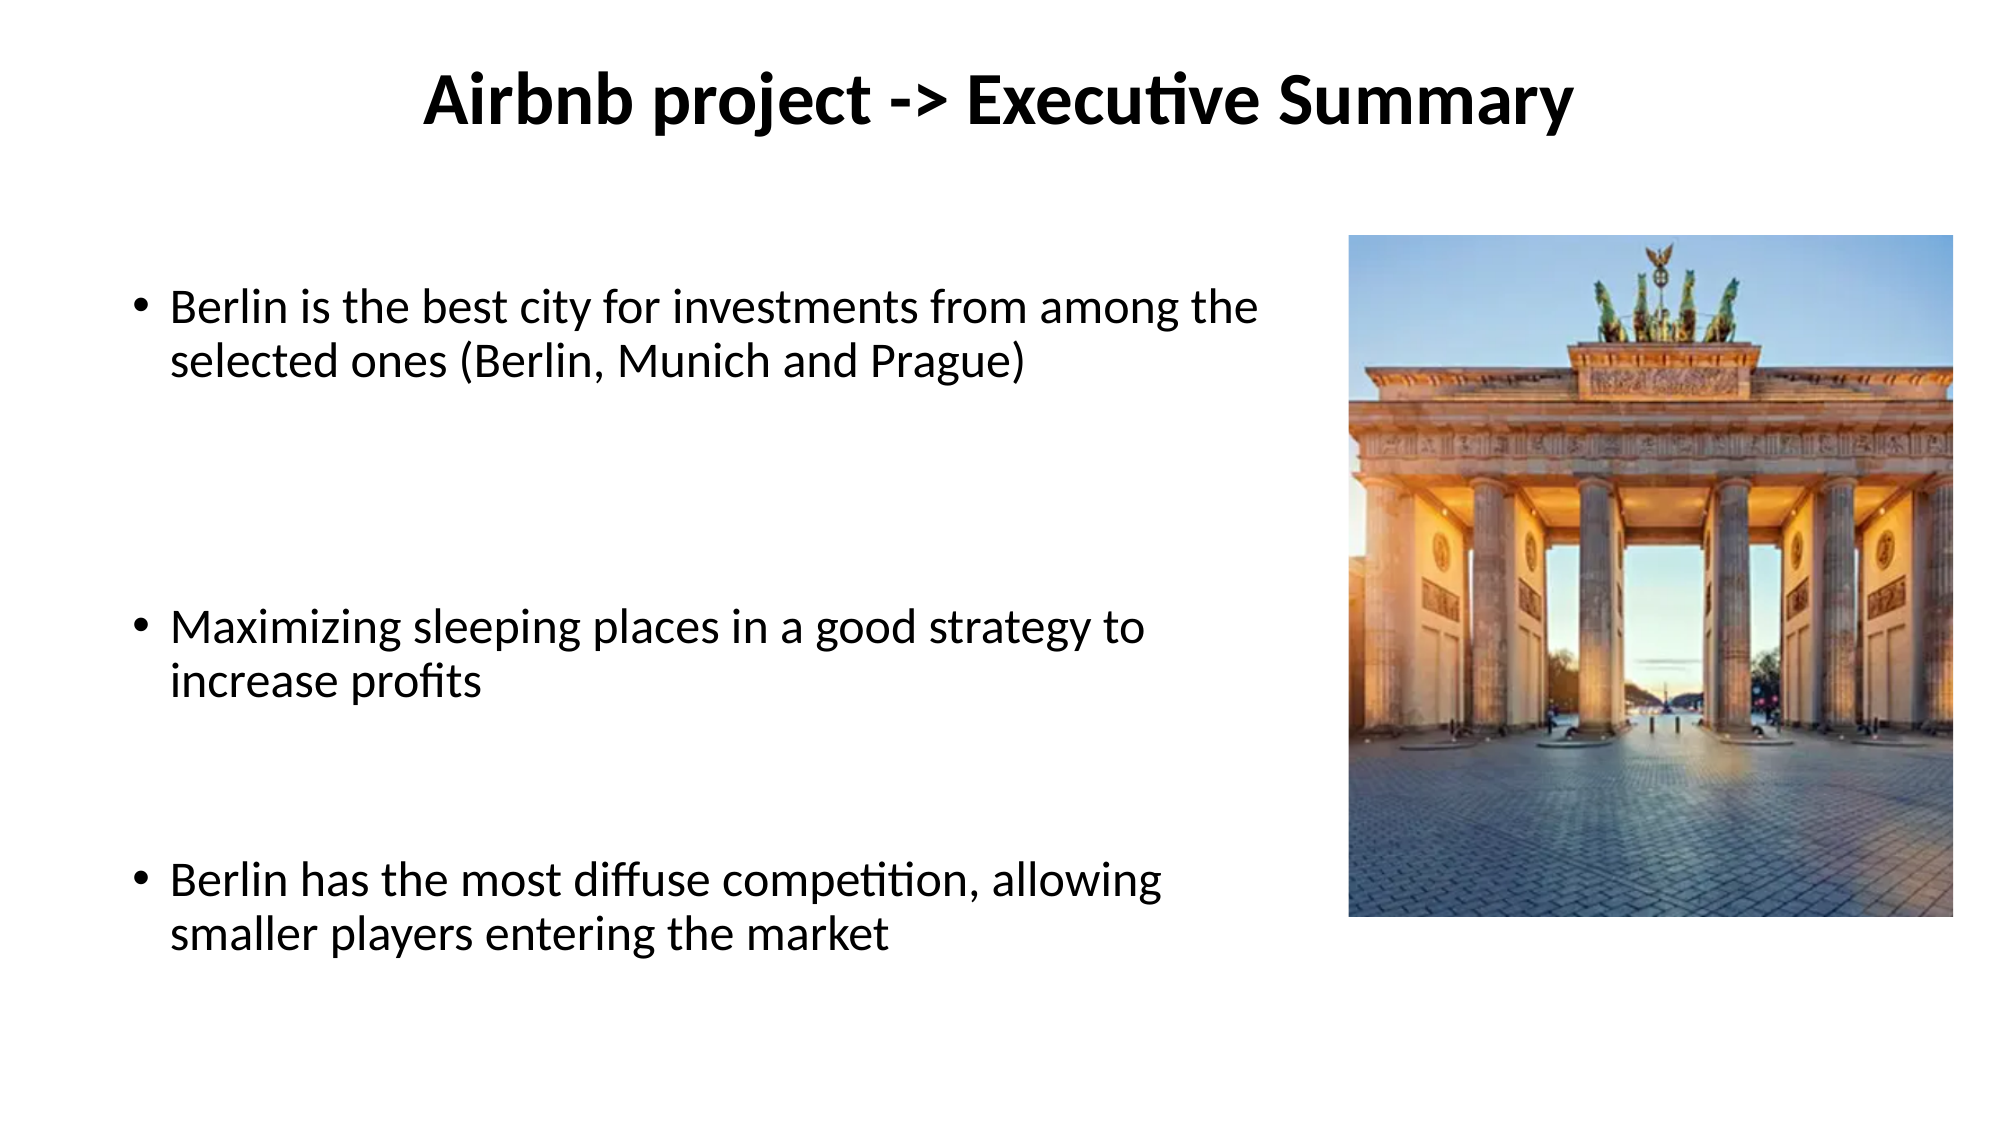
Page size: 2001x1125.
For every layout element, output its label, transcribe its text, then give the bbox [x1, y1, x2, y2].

title Airbnb project -> Executive Summary [137, 59, 1863, 140]
picture [1348, 235, 1954, 917]
